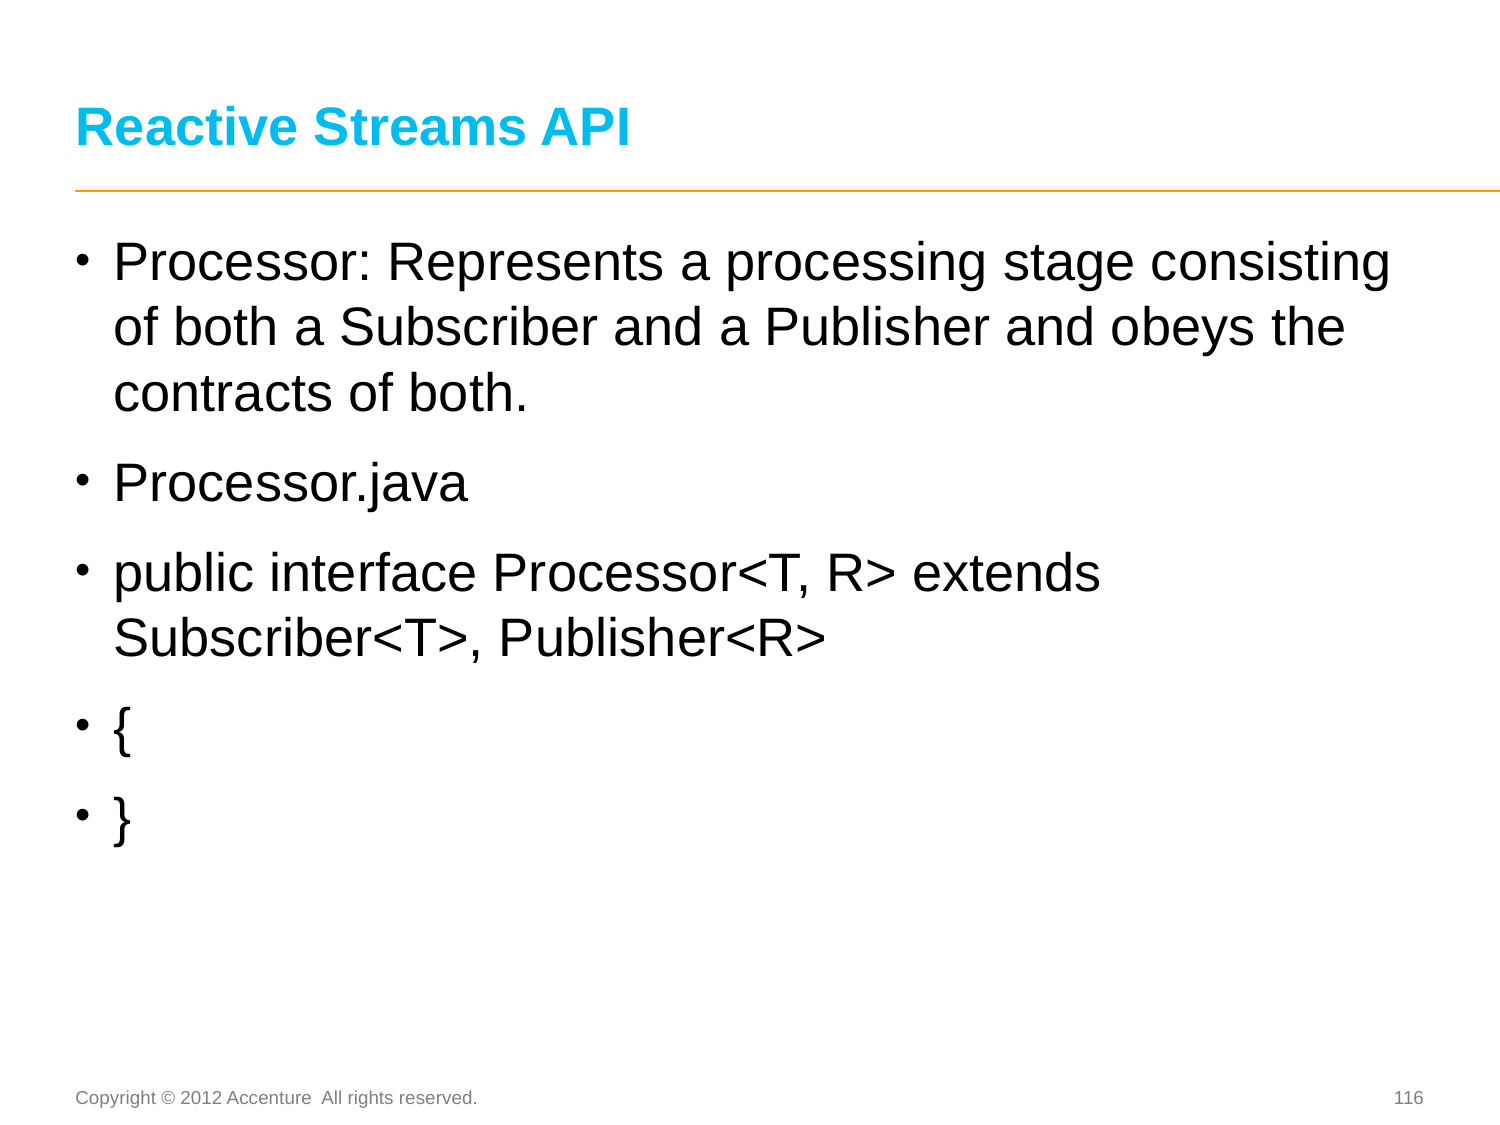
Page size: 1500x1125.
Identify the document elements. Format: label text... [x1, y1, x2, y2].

list Processor: Represents a processing stage consisting of both a Subscriber and a Publisher and obeys the contracts of both. Processor.java public interface Processor<T, R> extends Subscriber<T>, Publisher<R> { } [75, 226, 1425, 1018]
title Reactive Streams API [75, 27, 1422, 157]
